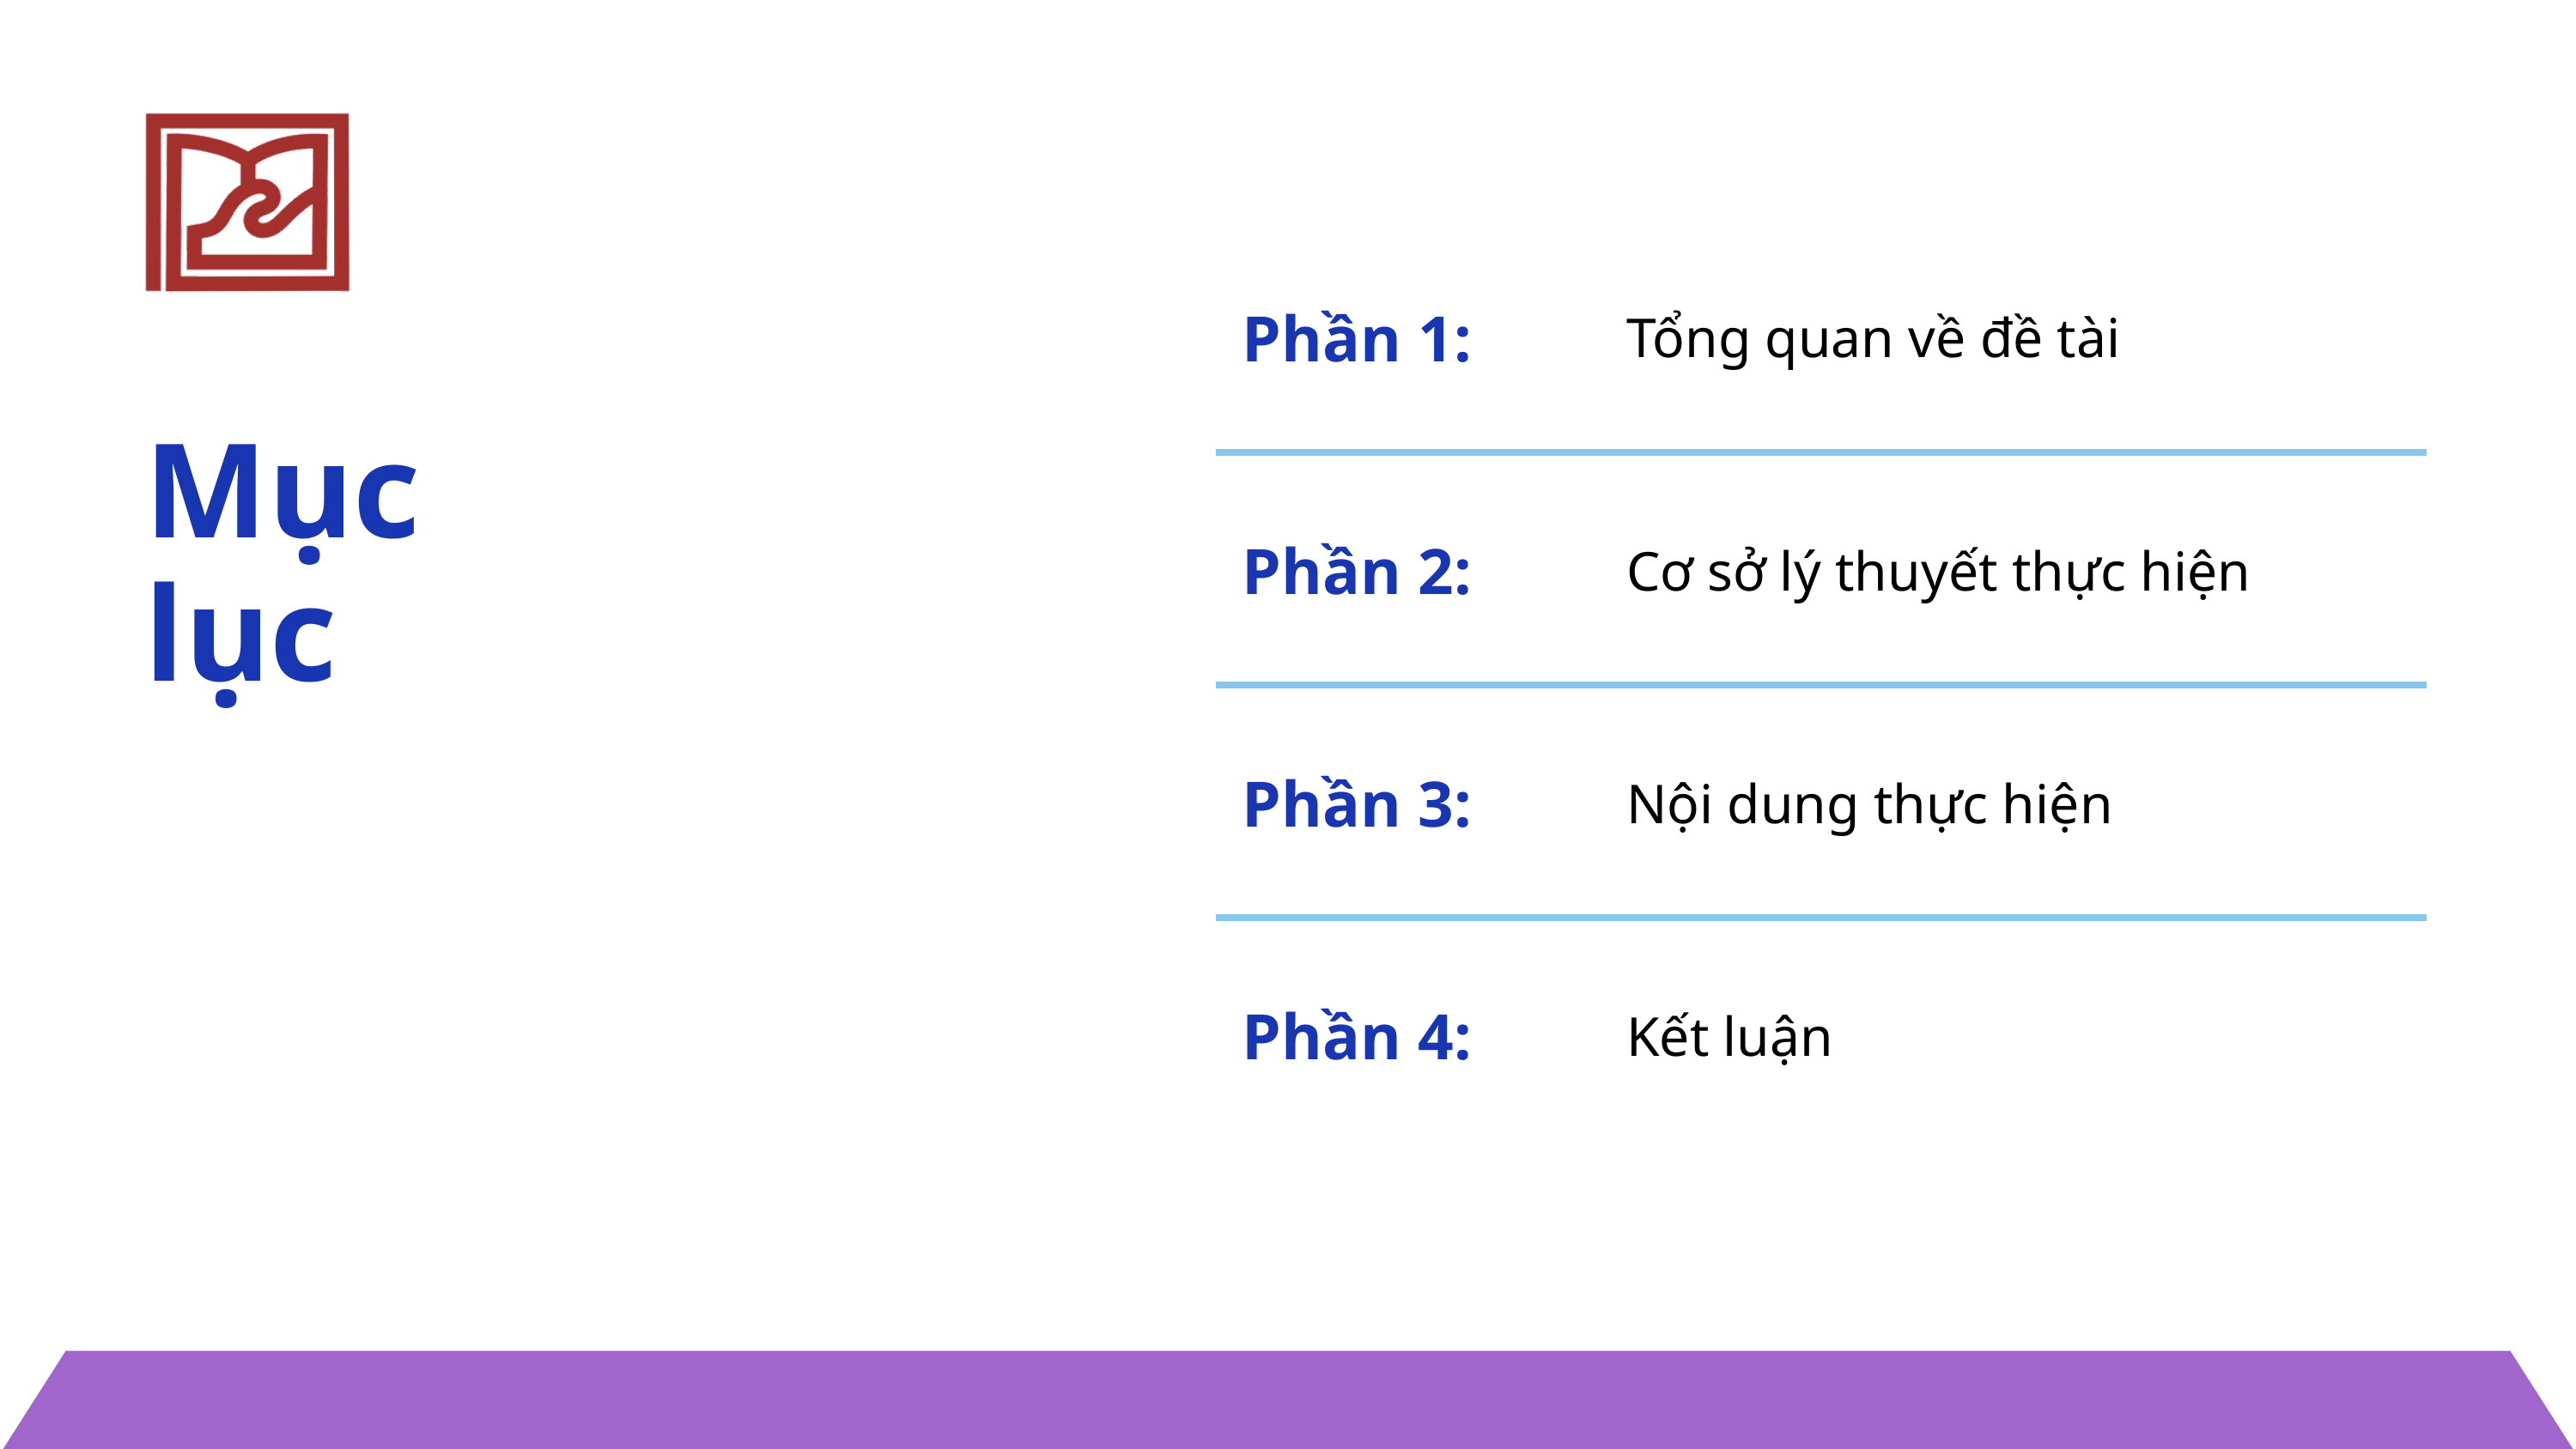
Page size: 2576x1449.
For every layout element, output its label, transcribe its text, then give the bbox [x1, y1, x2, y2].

table_cell Cơ sở lý thuyết thực hiện [1600, 456, 2427, 682]
table_cell Kết luận [1600, 921, 2427, 1150]
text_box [0, 1350, 2576, 1449]
table_cell Phần 3: [1216, 688, 1600, 914]
table_header Phần 1: [1216, 220, 1600, 449]
table_header Tổng quan về đề tài [1600, 220, 2427, 449]
table_cell Phần 2: [1216, 456, 1600, 682]
text_box Mục lục [144, 420, 609, 707]
table_cell Phần 4: [1216, 921, 1600, 1150]
text_box [144, 112, 351, 295]
table_cell Nội dung thực hiện [1600, 688, 2427, 914]
